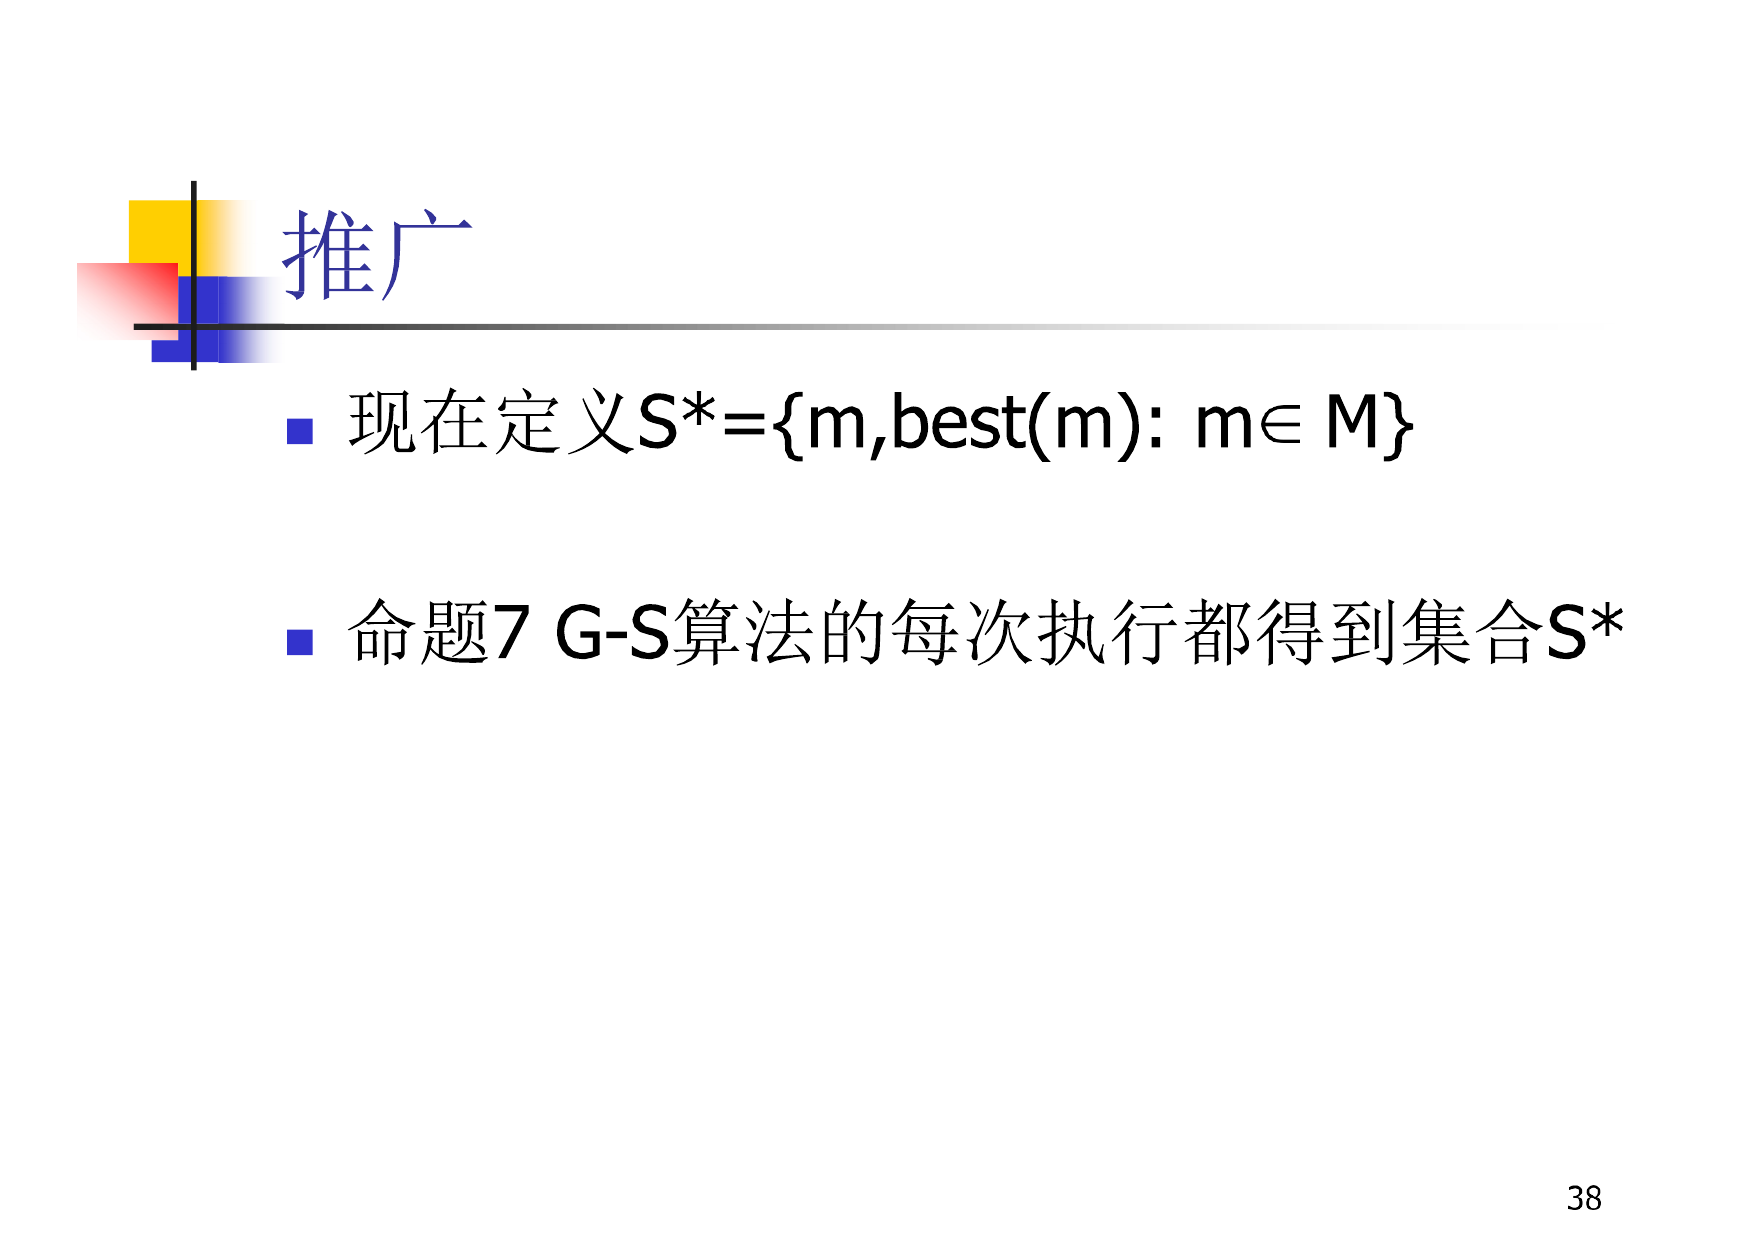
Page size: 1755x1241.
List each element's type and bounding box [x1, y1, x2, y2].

text_box [439, 404, 488, 448]
text_box [811, 406, 864, 448]
text_box [1285, 600, 1317, 629]
text_box [1184, 598, 1251, 666]
text_box [1329, 394, 1376, 448]
picture [1567, 1185, 1601, 1211]
text_box [348, 391, 375, 446]
text_box [969, 601, 982, 617]
text_box [364, 402, 397, 455]
text_box [1151, 407, 1161, 418]
text_box [966, 609, 989, 661]
text_box [1111, 613, 1137, 666]
text_box [357, 629, 379, 661]
text_box [631, 604, 669, 660]
text_box [1256, 612, 1284, 666]
text_box [1276, 627, 1324, 666]
text_box [495, 387, 560, 455]
text_box [1001, 396, 1026, 449]
text_box [287, 418, 313, 445]
text_box [1058, 406, 1111, 448]
text_box [494, 605, 529, 659]
text_box [384, 628, 407, 666]
text_box [1374, 608, 1382, 650]
text_box [870, 437, 886, 461]
picture [350, 263, 363, 268]
text_box [281, 209, 374, 300]
text_box [287, 629, 313, 656]
text_box [421, 600, 488, 665]
text_box [1257, 598, 1281, 621]
text_box [673, 597, 740, 666]
text_box [824, 598, 884, 665]
text_box [1113, 599, 1134, 621]
text_box [557, 604, 600, 660]
text_box [1402, 597, 1624, 666]
text_box [1117, 392, 1139, 462]
text_box [932, 406, 967, 449]
text_box [746, 597, 814, 664]
text_box [977, 619, 1032, 666]
text_box [1037, 598, 1105, 666]
text_box [377, 390, 409, 433]
text_box [894, 392, 929, 449]
text_box [1383, 391, 1414, 462]
picture [77, 263, 191, 363]
text_box [1029, 392, 1051, 462]
text_box [724, 413, 765, 420]
picture [197, 200, 1615, 363]
text_box [394, 423, 416, 453]
picture [330, 263, 344, 268]
text_box [1135, 619, 1178, 665]
text_box [567, 387, 715, 455]
text_box [382, 208, 473, 301]
text_box [773, 391, 803, 462]
text_box [971, 406, 1000, 449]
text_box [606, 631, 627, 639]
picture [330, 271, 344, 288]
text_box [724, 428, 765, 435]
text_box [1376, 599, 1395, 666]
text_box [347, 597, 416, 631]
text_box [891, 597, 959, 666]
text_box [745, 617, 757, 631]
text_box [984, 598, 1030, 636]
text_box [1331, 600, 1371, 663]
text_box [1139, 602, 1174, 609]
text_box [420, 387, 486, 454]
text_box [1198, 406, 1251, 448]
text_box [1151, 437, 1161, 448]
picture [1261, 405, 1301, 444]
